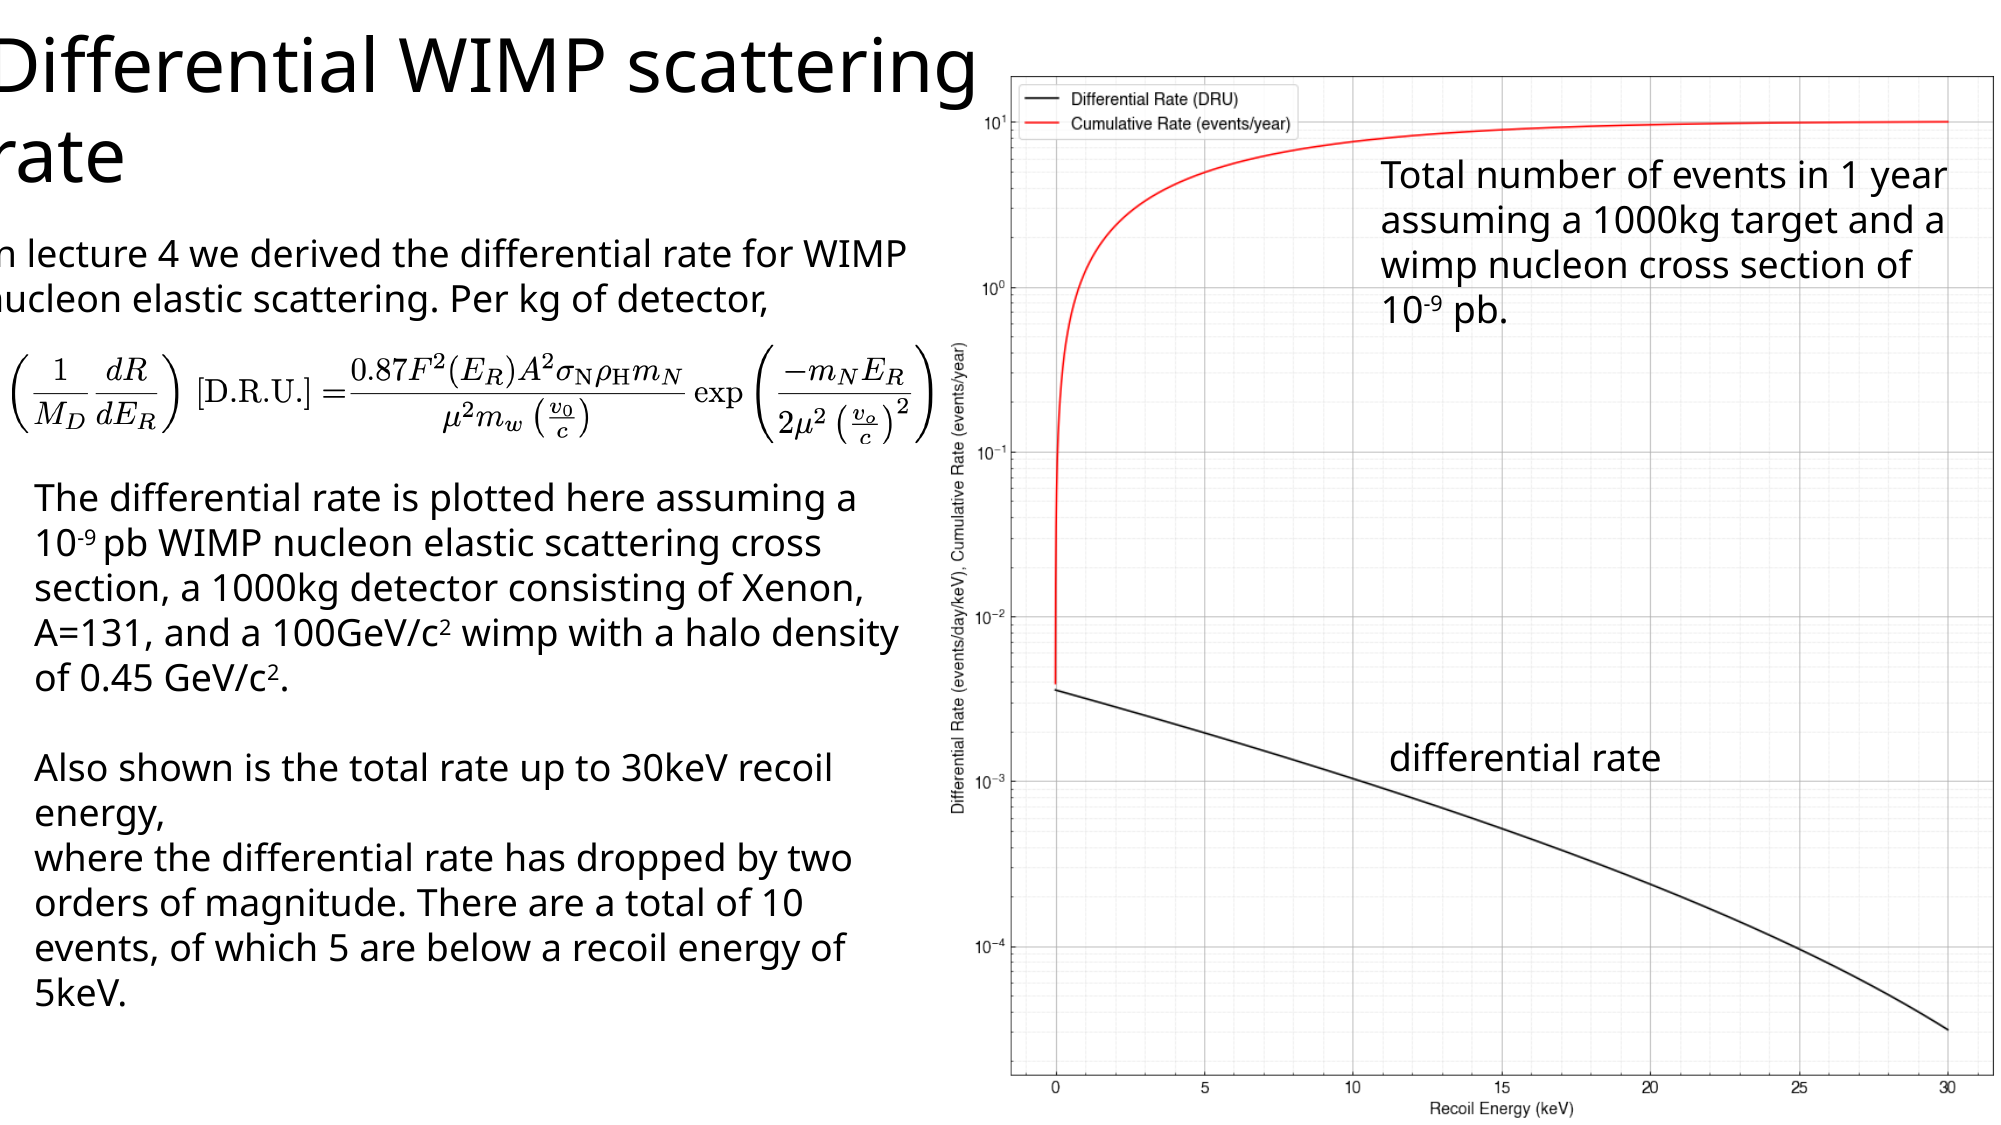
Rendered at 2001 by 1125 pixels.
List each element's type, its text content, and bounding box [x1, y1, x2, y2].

picture [943, 68, 2000, 1125]
picture [11, 344, 933, 445]
text_box Differential WIMP scattering rate [0, 10, 996, 205]
text_box In lecture 4 we derived the differential rate for WIMP nucleon elastic scattering. Per kg of detector, [0, 223, 924, 328]
text_box The differential rate is plotted here assuming a 10-9 pb WIMP nucleon elastic scattering cross section, a 1000kg detector consisting of Xenon, A=131, and a 100GeV/c2 wimp with a halo density of 0.45 GeV/c2. Also shown is the total rate up to 30keV recoil energy, where the differential rate has dropped by two orders of magnitude. There are a total of 10 events, of which 5 are below a recoil energy of 5keV. [19, 466, 933, 1022]
